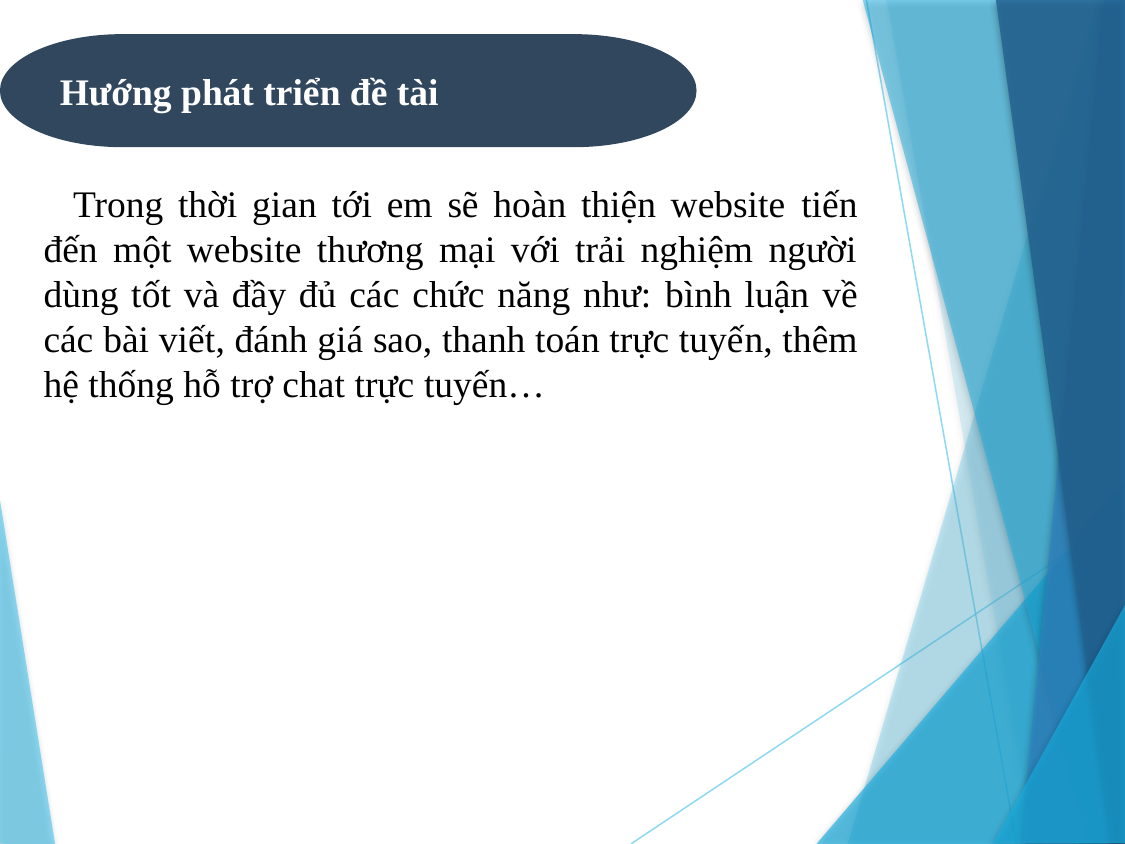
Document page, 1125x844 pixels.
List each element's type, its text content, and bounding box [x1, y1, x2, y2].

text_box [0, 33, 698, 148]
text_box Trong thời gian tới em sẽ hoàn thiện website tiến đến một website thương mại với trải nghiệm người dùng tốt và đầy đủ các chức năng như: bình luận về các bài viết, đánh giá sao, thanh toán trực tuyến, thêm hệ thống hỗ trợ chat trực tuyến… [28, 172, 873, 503]
